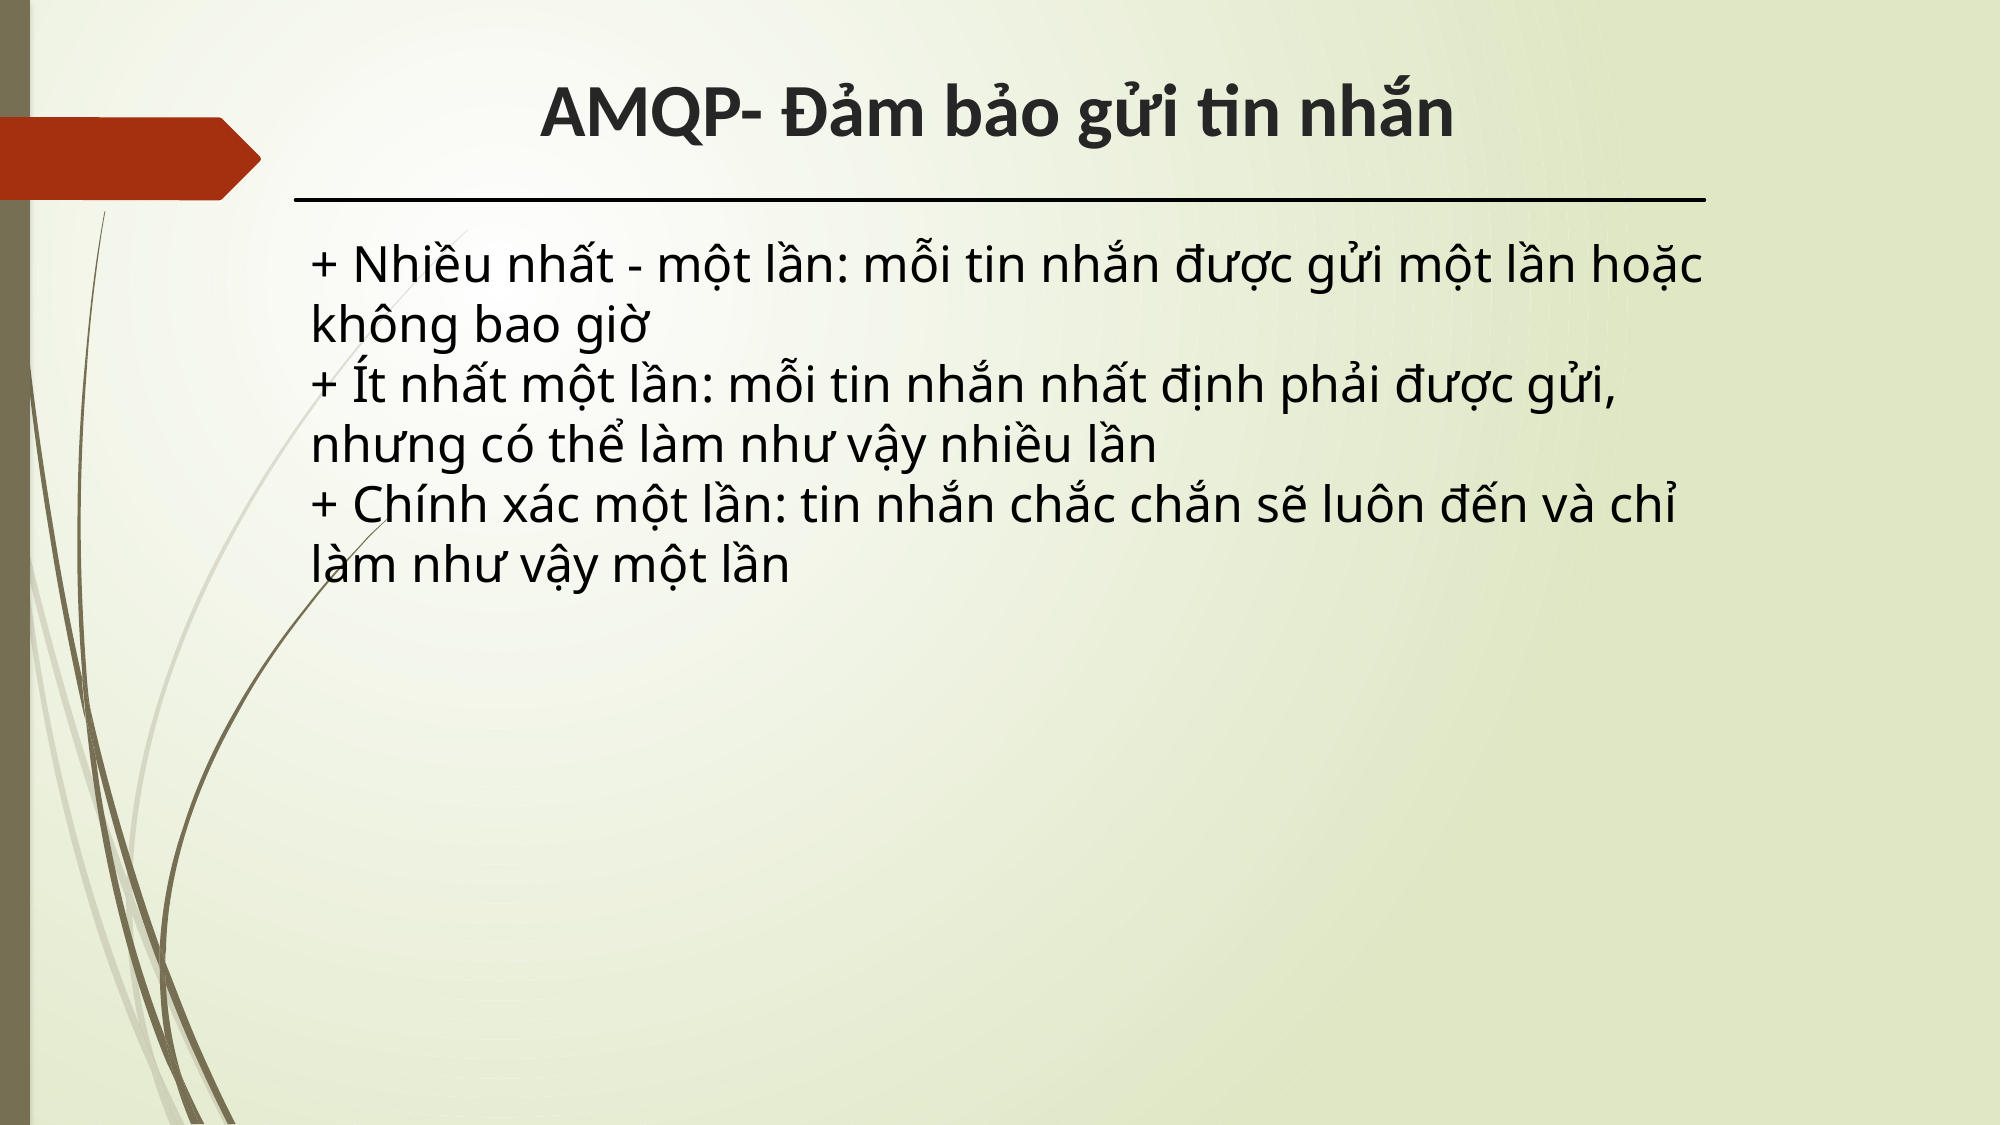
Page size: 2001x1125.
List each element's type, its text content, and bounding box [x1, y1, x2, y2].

text_box + Nhiều nhất ‐ một lần: mỗi tin nhắn được gửi một lần hoặc không bao giờ + Ít nhất một lần: mỗi tin nhắn nhất định phải được gửi, nhưng có thể làm như vậy nhiều lần + Chính xác một lần: tin nhắn chắc chắn sẽ luôn đến và chỉ làm như vậy một lần [295, 224, 1780, 600]
title AMQP- Đảm bảo gửi tin nhắn [248, 37, 1749, 175]
